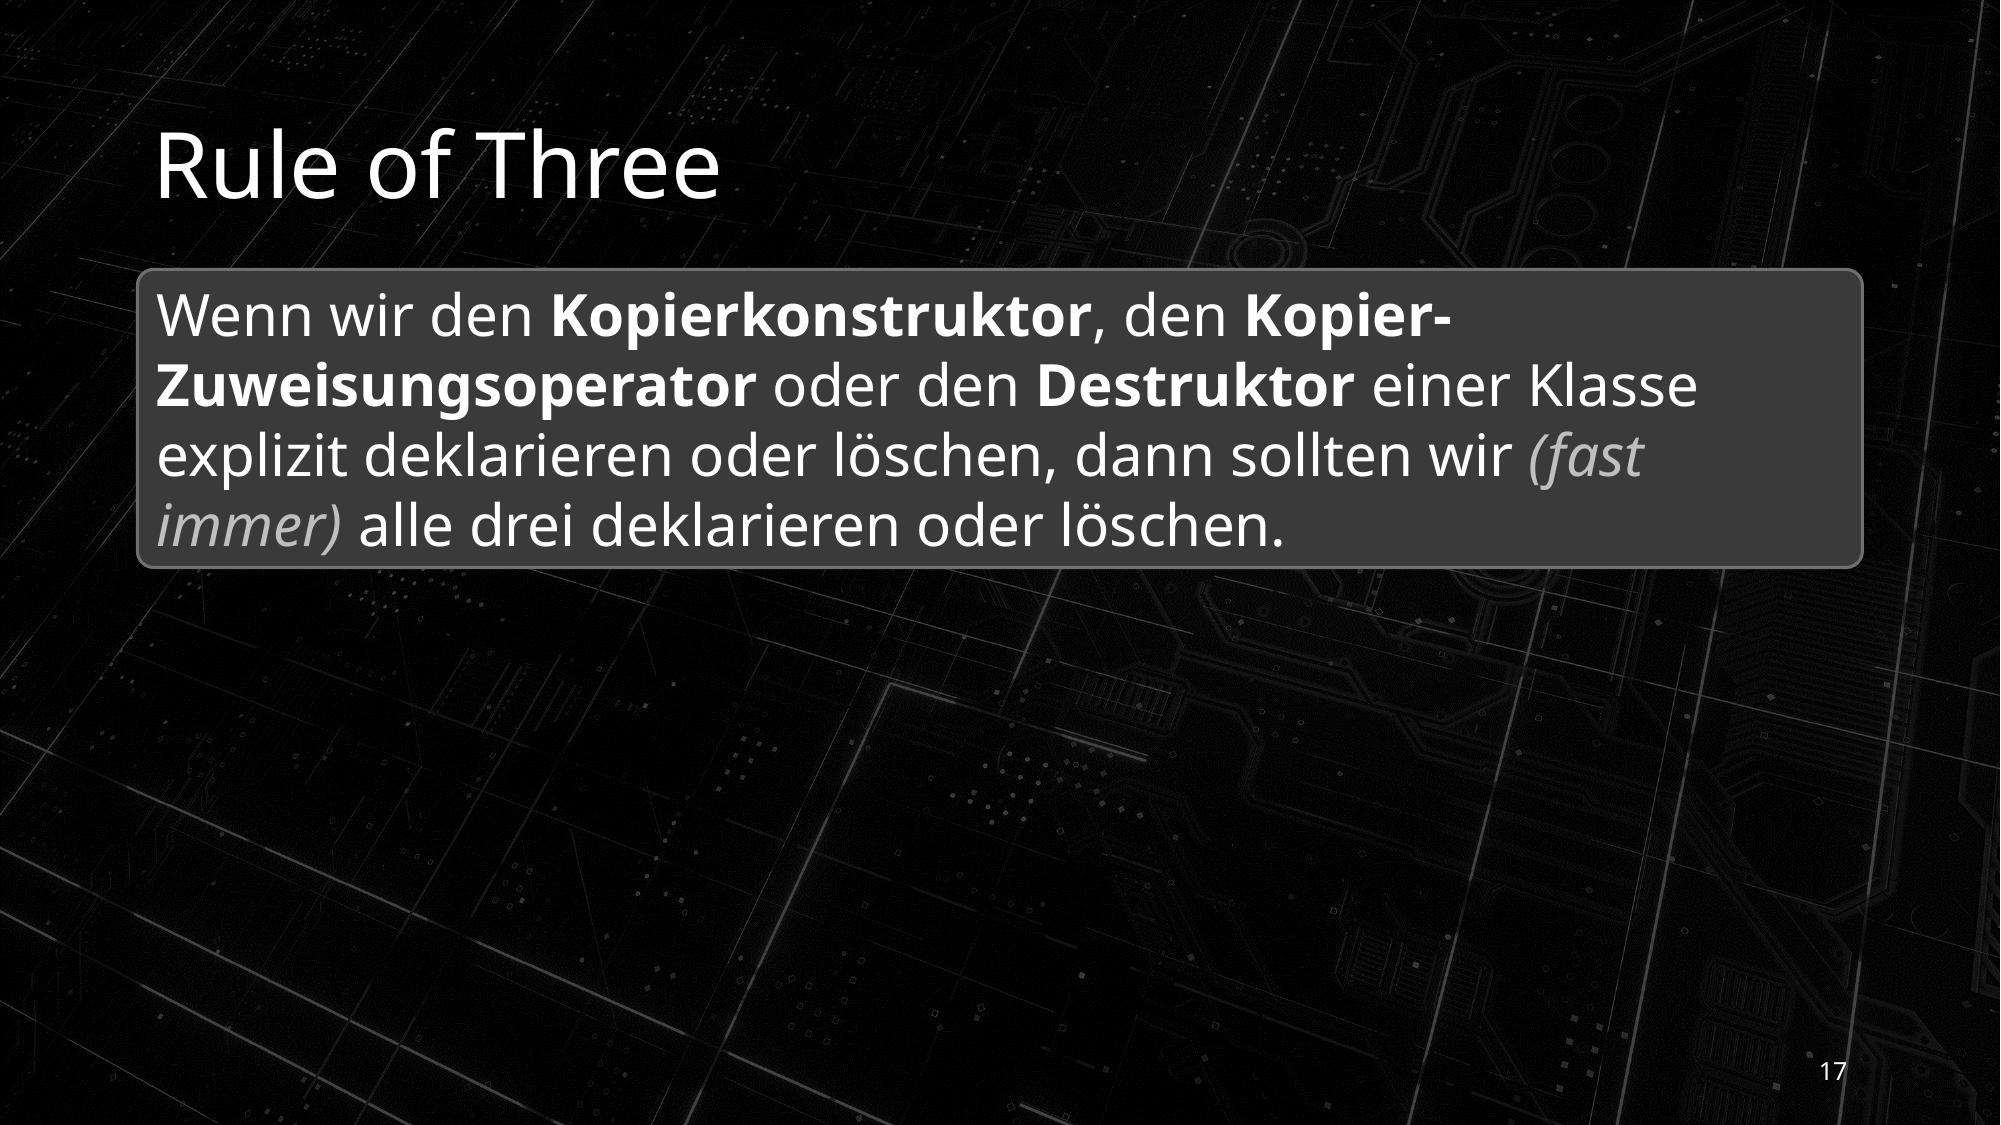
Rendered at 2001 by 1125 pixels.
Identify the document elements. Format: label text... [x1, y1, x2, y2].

picture [0, 0, 2000, 1125]
text_box Wenn wir den Kopierkonstruktor, den Kopier-Zuweisungsoperator oder den Destruktor einer Klasse explizit deklarieren oder löschen, dann sollten wir (fast immer) alle drei deklarieren oder löschen. [135, 267, 1864, 570]
slide_number 17 [1412, 1042, 1863, 1103]
title Rule of Three [137, 59, 1863, 277]
